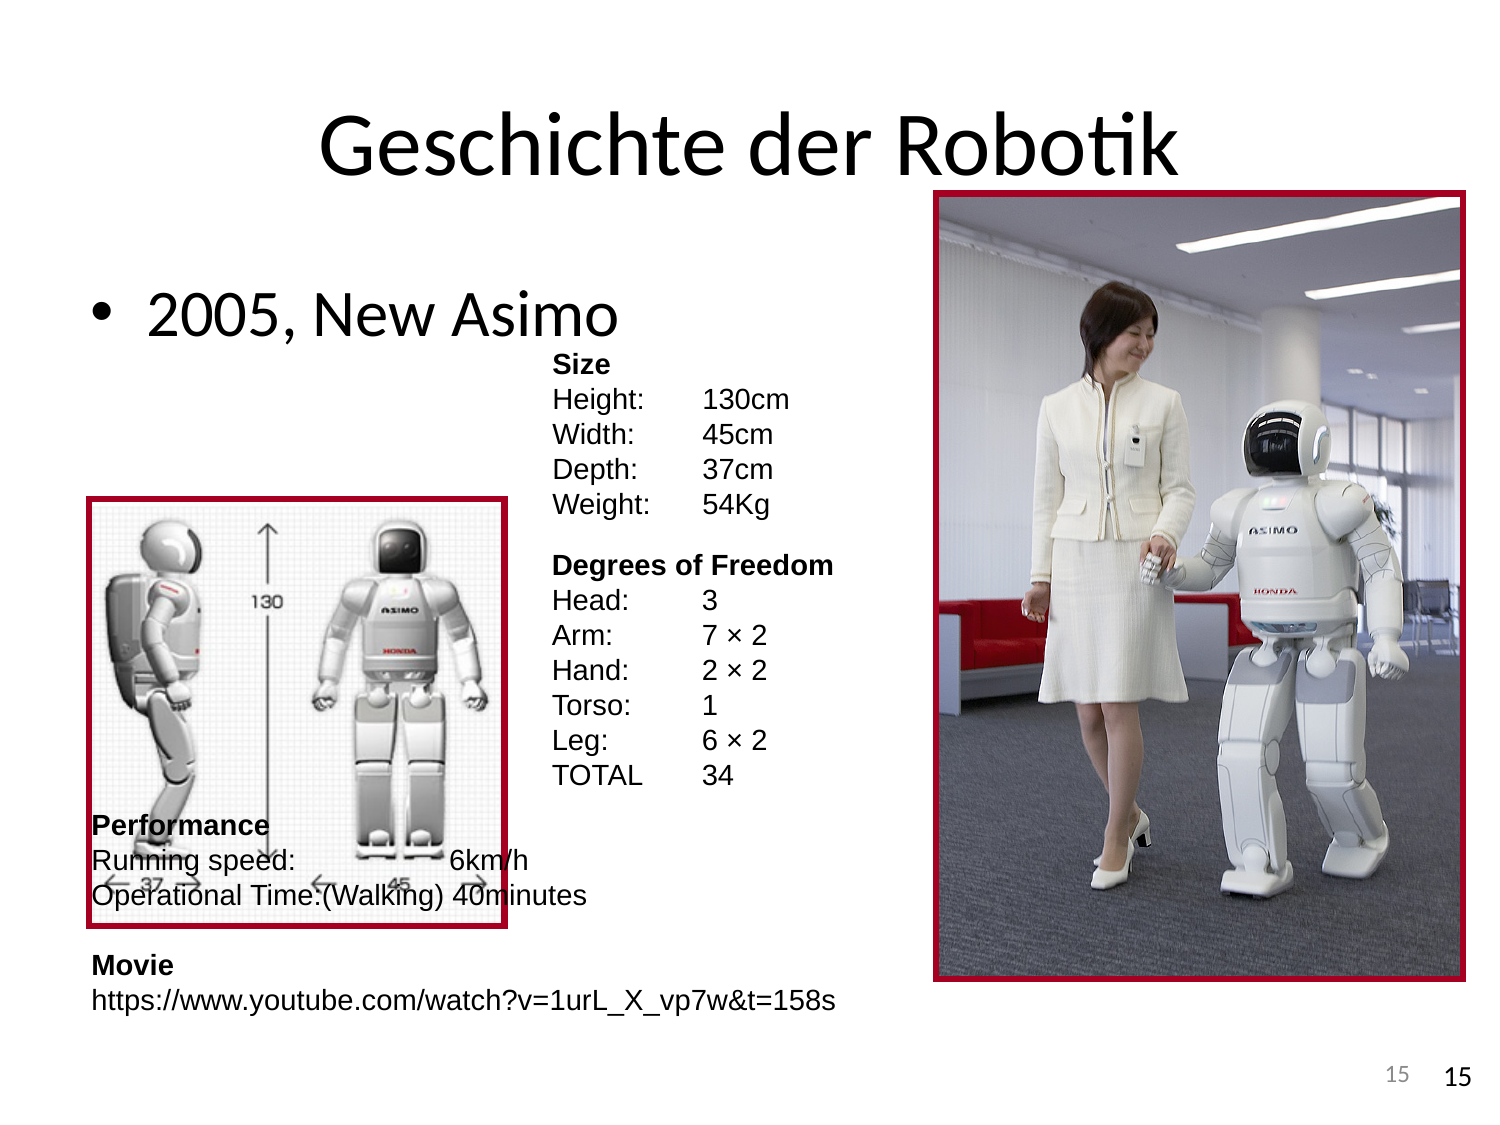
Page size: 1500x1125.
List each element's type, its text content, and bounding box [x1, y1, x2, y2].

title Geschichte der Robotik [75, 45, 1425, 233]
text_box Performance Running speed: 6km/h Operational Time:(Walking) 40minutes Movie https://www.youtube.com/watch?v=1urL_X_vp7w&t=158s [76, 798, 877, 1024]
text_box Degrees of Freedom Head: 3 Arm: 7 × 2 Hand: 2 × 2 Torso: 1 Leg: 6 × 2 TOTAL 34 [537, 539, 850, 799]
text_box 15 [1425, 1037, 1488, 1113]
picture [91, 502, 502, 923]
picture [938, 196, 1460, 977]
text_box Size Height: 130cm Width: 45cm Depth: 37cm Weight: 54Kg [537, 337, 805, 528]
list 2005, New Asimo [75, 262, 1425, 1125]
